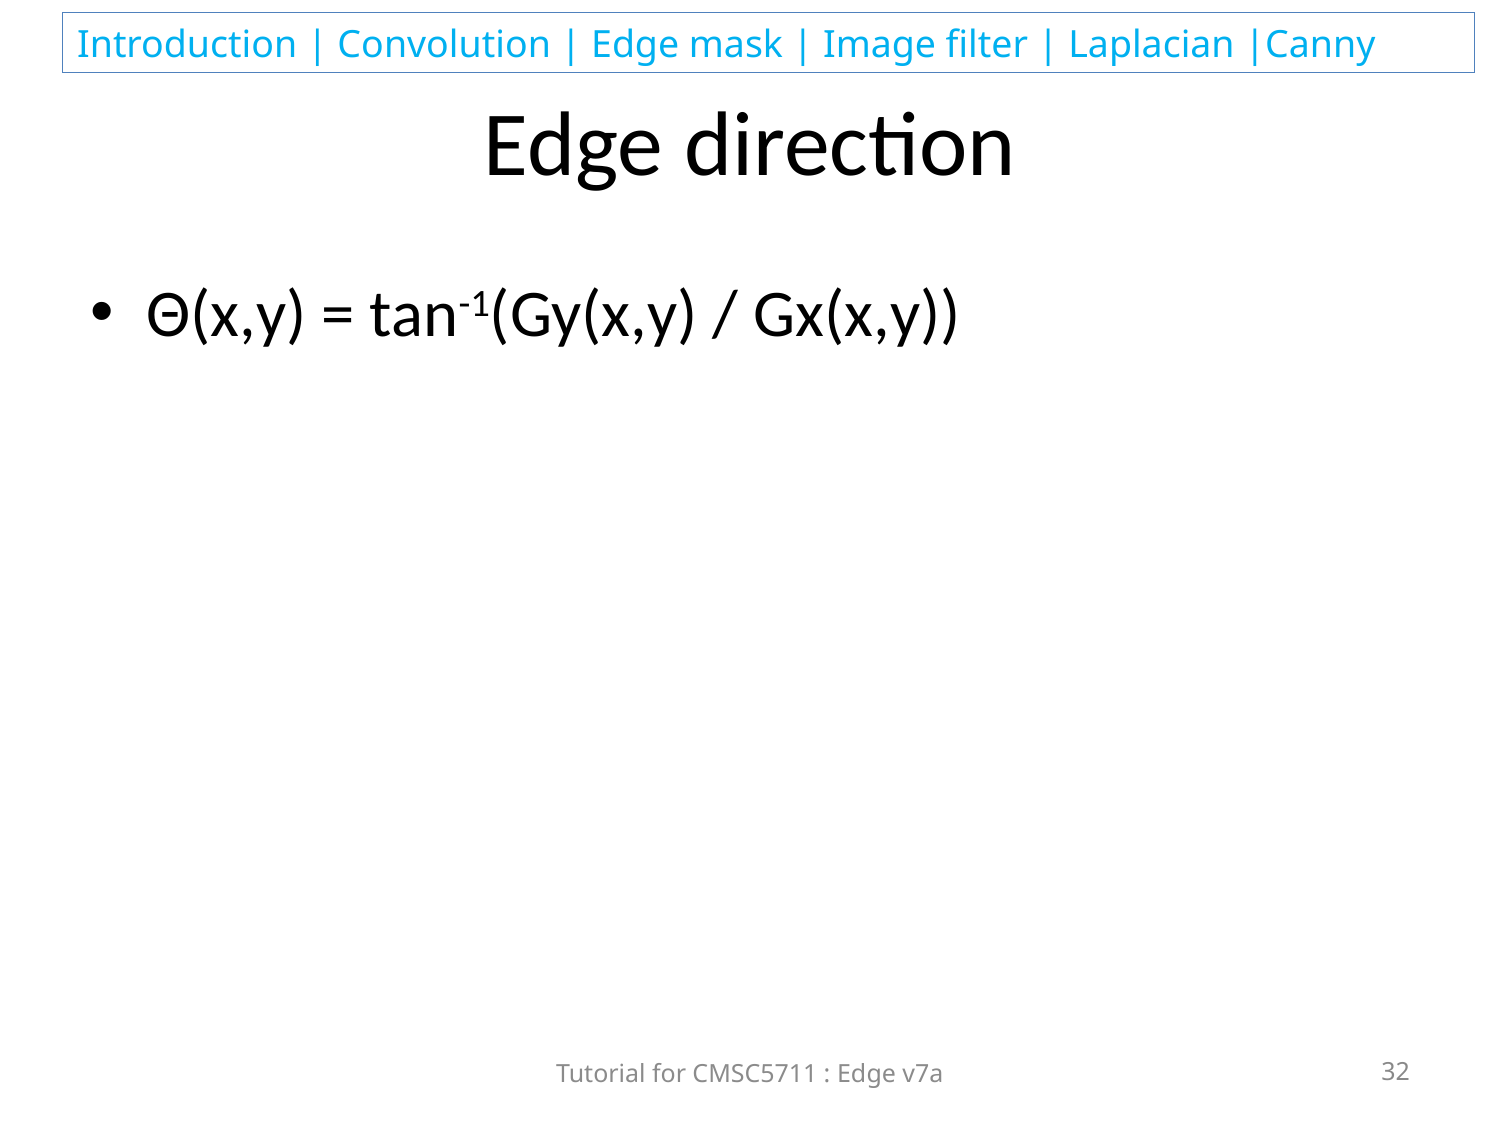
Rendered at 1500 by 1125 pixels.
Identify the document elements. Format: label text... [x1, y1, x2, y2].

title Edge direction [75, 45, 1425, 233]
slide_number 32 [1074, 1042, 1425, 1103]
list Θ(x,y) = tan-1(Gy(x,y) / Gx(x,y)) [75, 262, 1425, 1005]
footer Tutorial for CMSC5711 : Edge v7a [512, 1042, 988, 1103]
